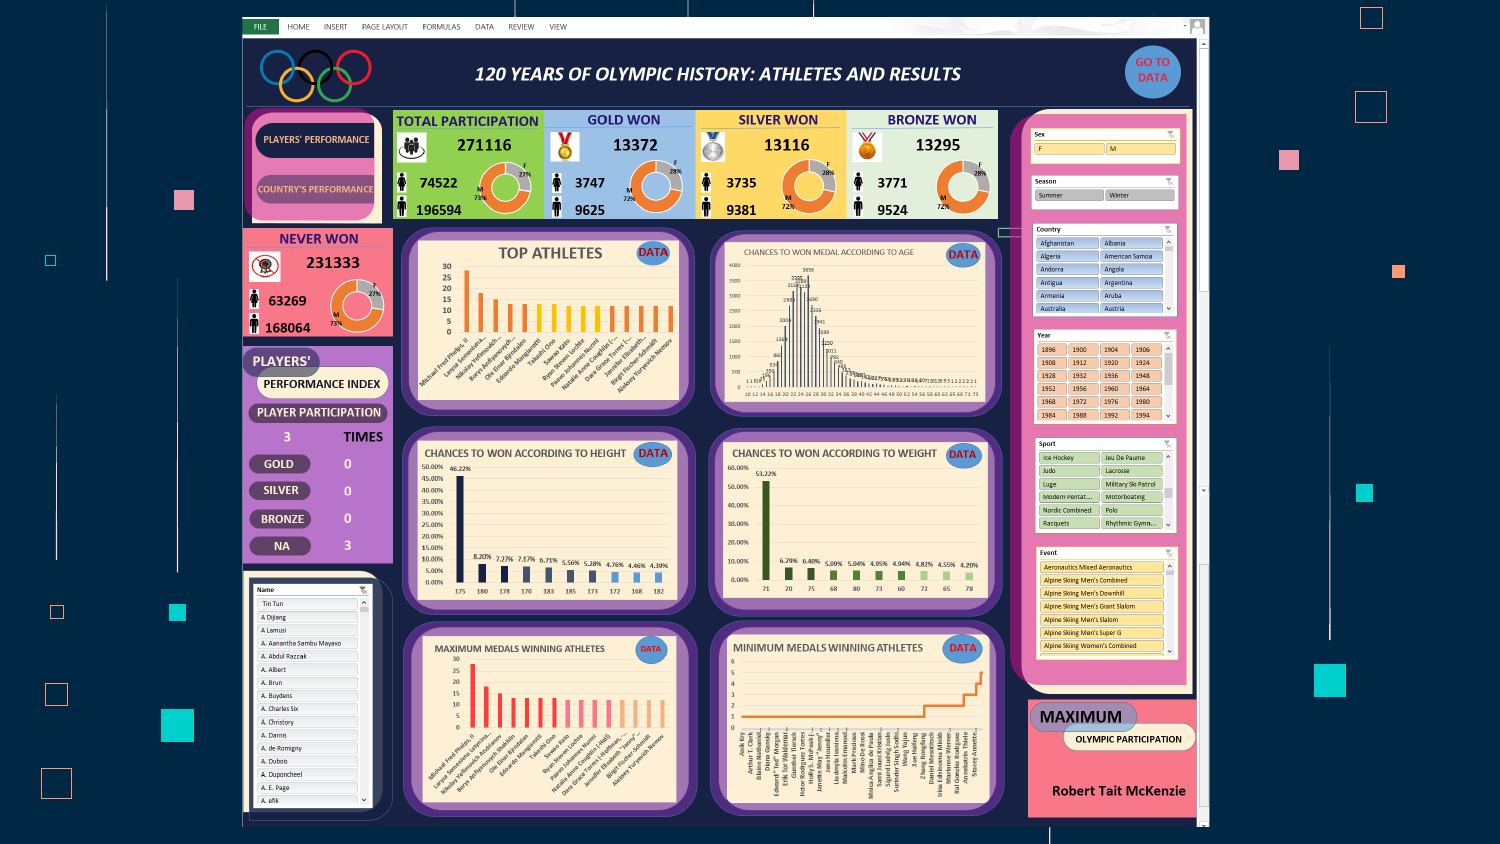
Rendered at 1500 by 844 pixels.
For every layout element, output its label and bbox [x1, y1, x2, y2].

picture [242, 16, 1210, 828]
